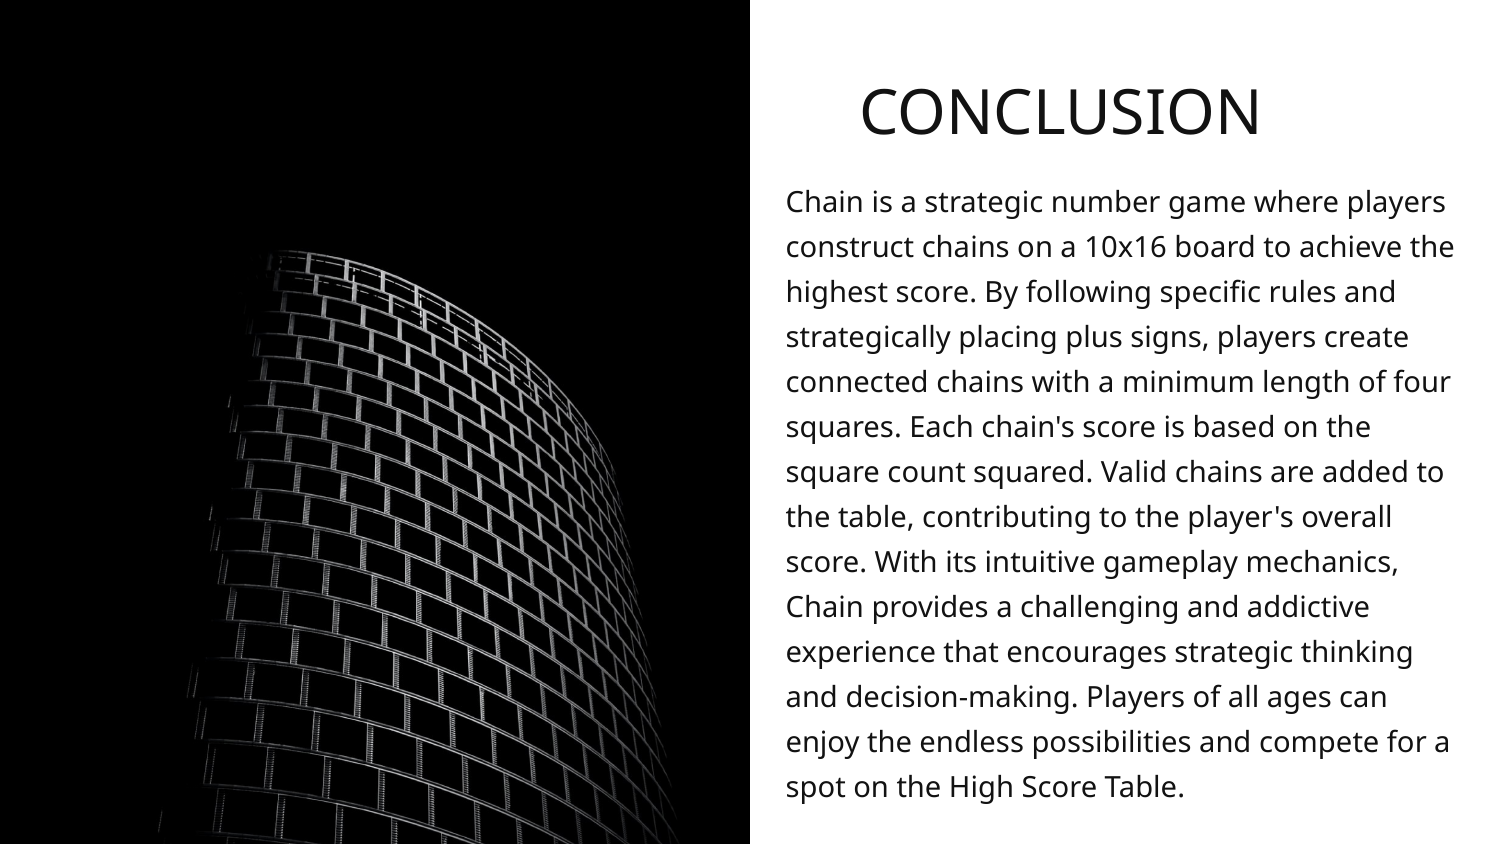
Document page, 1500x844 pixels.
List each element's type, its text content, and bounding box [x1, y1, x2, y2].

text_box CONCLUSION [859, 77, 1422, 147]
picture [0, 0, 750, 844]
text_box Chain is a strategic number game where players construct chains on a 10x16 board to achieve the highest score. By following specific rules and strategically placing plus signs, players create connected chains with a minimum length of four squares. Each chain's score is based on the square count squared. Valid chains are added to the table, contributing to the player's overall score. With its intuitive gameplay mechanics, Chain provides a challenging and addictive experience that encourages strategic thinking and decision-making. Players of all ages can enjoy the endless possibilities and compete for a spot on the High Score Table. [785, 173, 1465, 752]
